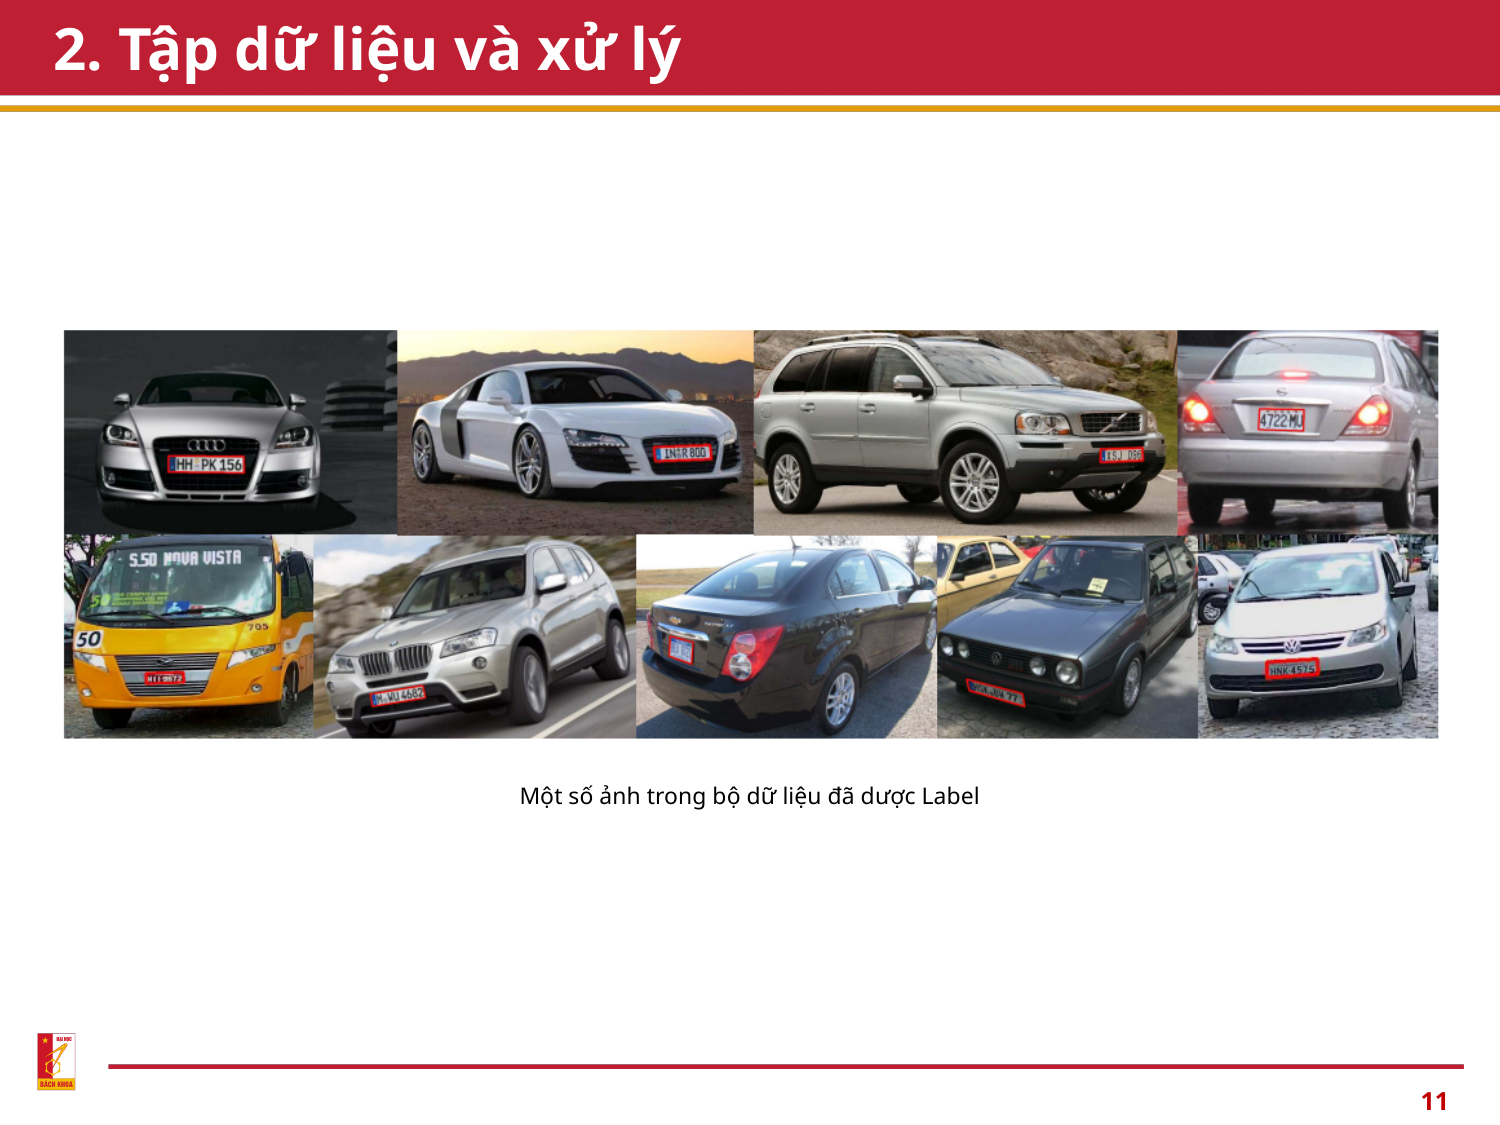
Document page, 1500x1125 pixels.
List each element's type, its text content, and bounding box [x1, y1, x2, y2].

text_box <number> [1126, 1078, 1464, 1125]
text_box 2. Tập dữ liệu và xử lý [38, 12, 1462, 87]
text_box Một số ảnh trong bộ dữ liệu đã dược Label [174, 777, 1326, 884]
picture [0, 0, 1500, 1125]
